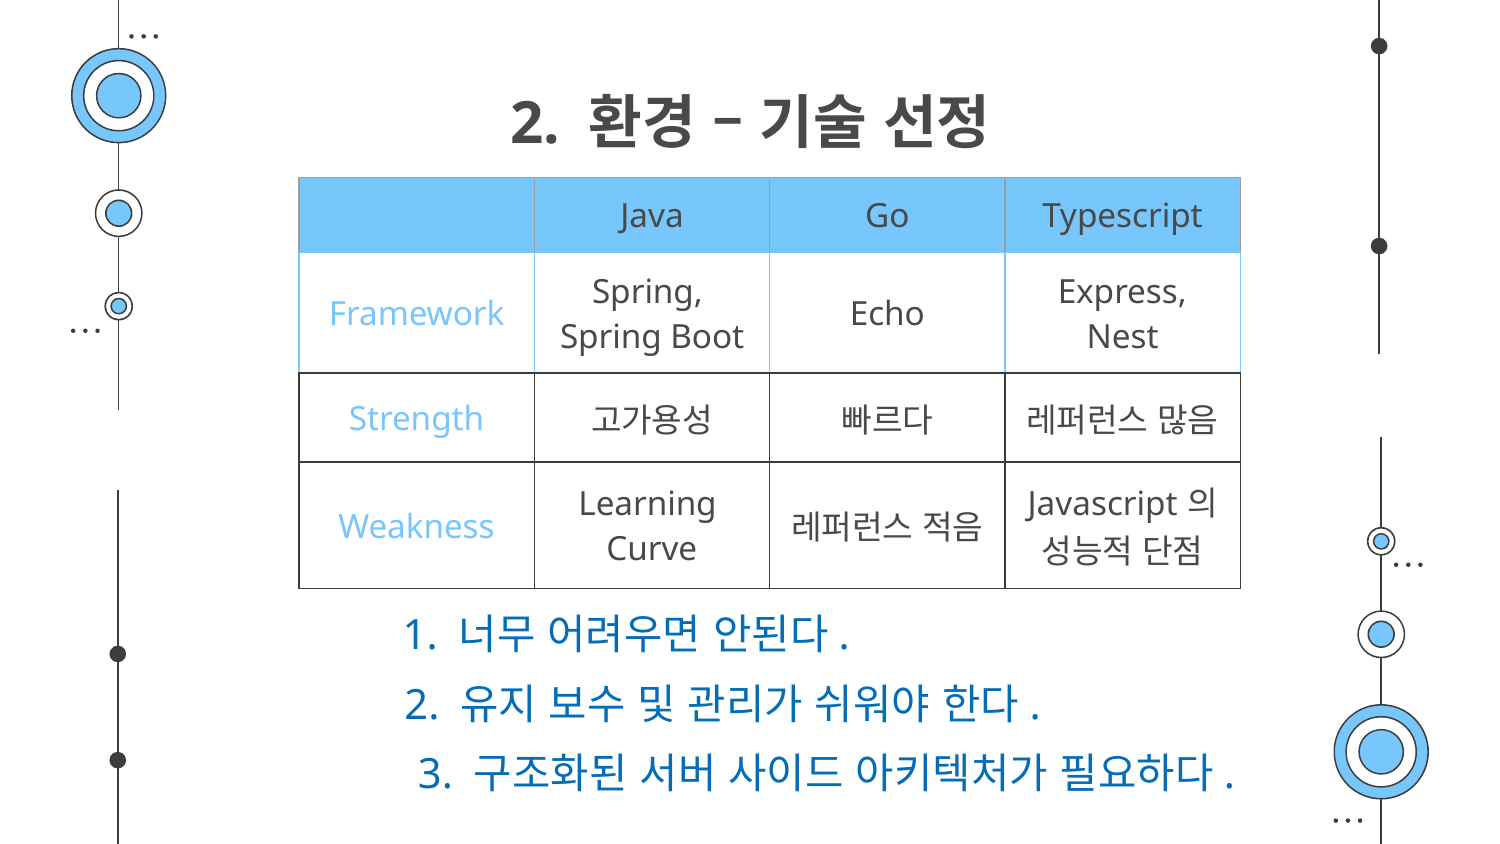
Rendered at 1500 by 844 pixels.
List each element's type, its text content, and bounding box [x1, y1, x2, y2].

text_box 2. 환경 – 기술 선정 [118, 70, 1382, 165]
table_cell Weakness [300, 463, 534, 588]
table_cell Javascript의 성능적 단점 [1006, 463, 1240, 588]
table_cell Echo [770, 253, 1004, 372]
text_box 1. 너무 어려우면 안된다. [378, 590, 886, 673]
table_cell Strength [300, 374, 534, 461]
table_cell Spring, Spring Boot [535, 253, 769, 372]
table_cell 빠르다 [770, 374, 1004, 461]
table_header Typescript [1006, 178, 1240, 252]
table_header [300, 178, 534, 252]
text_box 3. 구조화된 서버 사이드 아키텍처가 필요하다. [386, 729, 1267, 812]
table_cell 레퍼런스 많음 [1006, 374, 1240, 461]
table_cell 레퍼런스 적음 [770, 463, 1004, 588]
table_cell Learning Curve [535, 463, 769, 588]
table_cell Framework [300, 253, 534, 372]
text_box 2. 유지 보수 및 관리가 쉬워야 한다. [386, 661, 1070, 729]
table_header Go [770, 178, 1004, 252]
table_header Java [535, 178, 769, 252]
table_cell Express, Nest [1006, 253, 1240, 372]
table_cell 고가용성 [535, 374, 769, 461]
